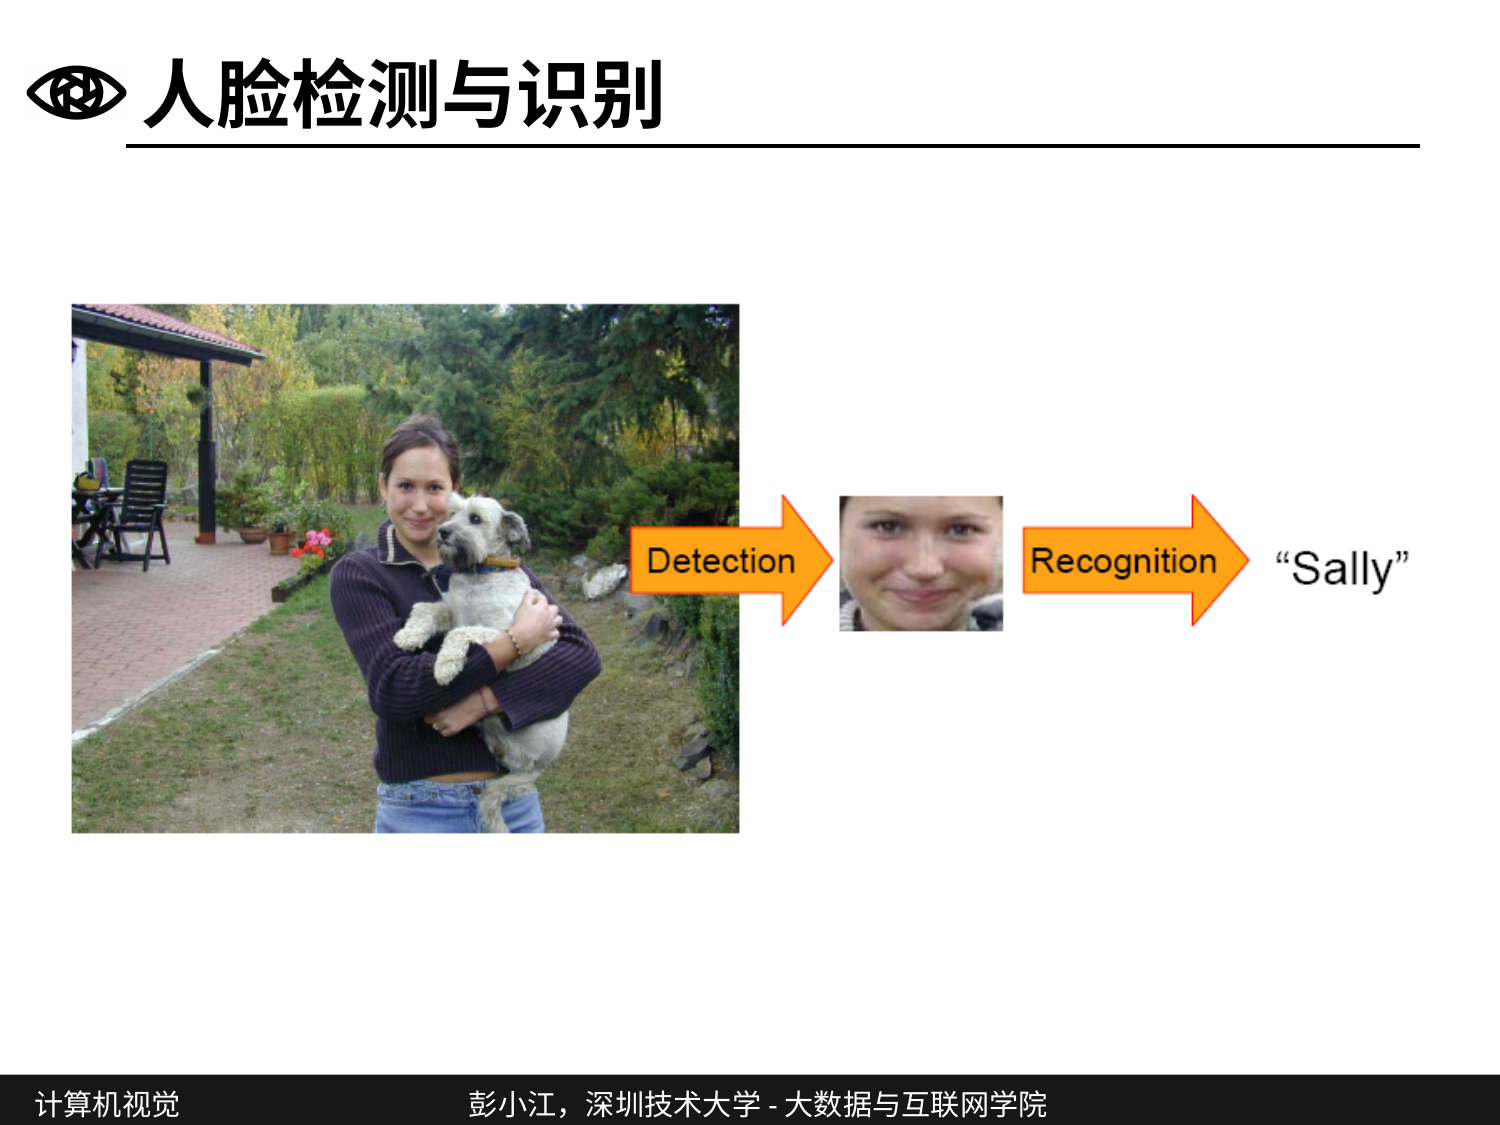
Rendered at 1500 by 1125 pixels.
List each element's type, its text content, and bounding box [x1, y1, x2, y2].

picture [57, 281, 1424, 882]
title 人脸检测与识别 [126, 39, 1421, 146]
